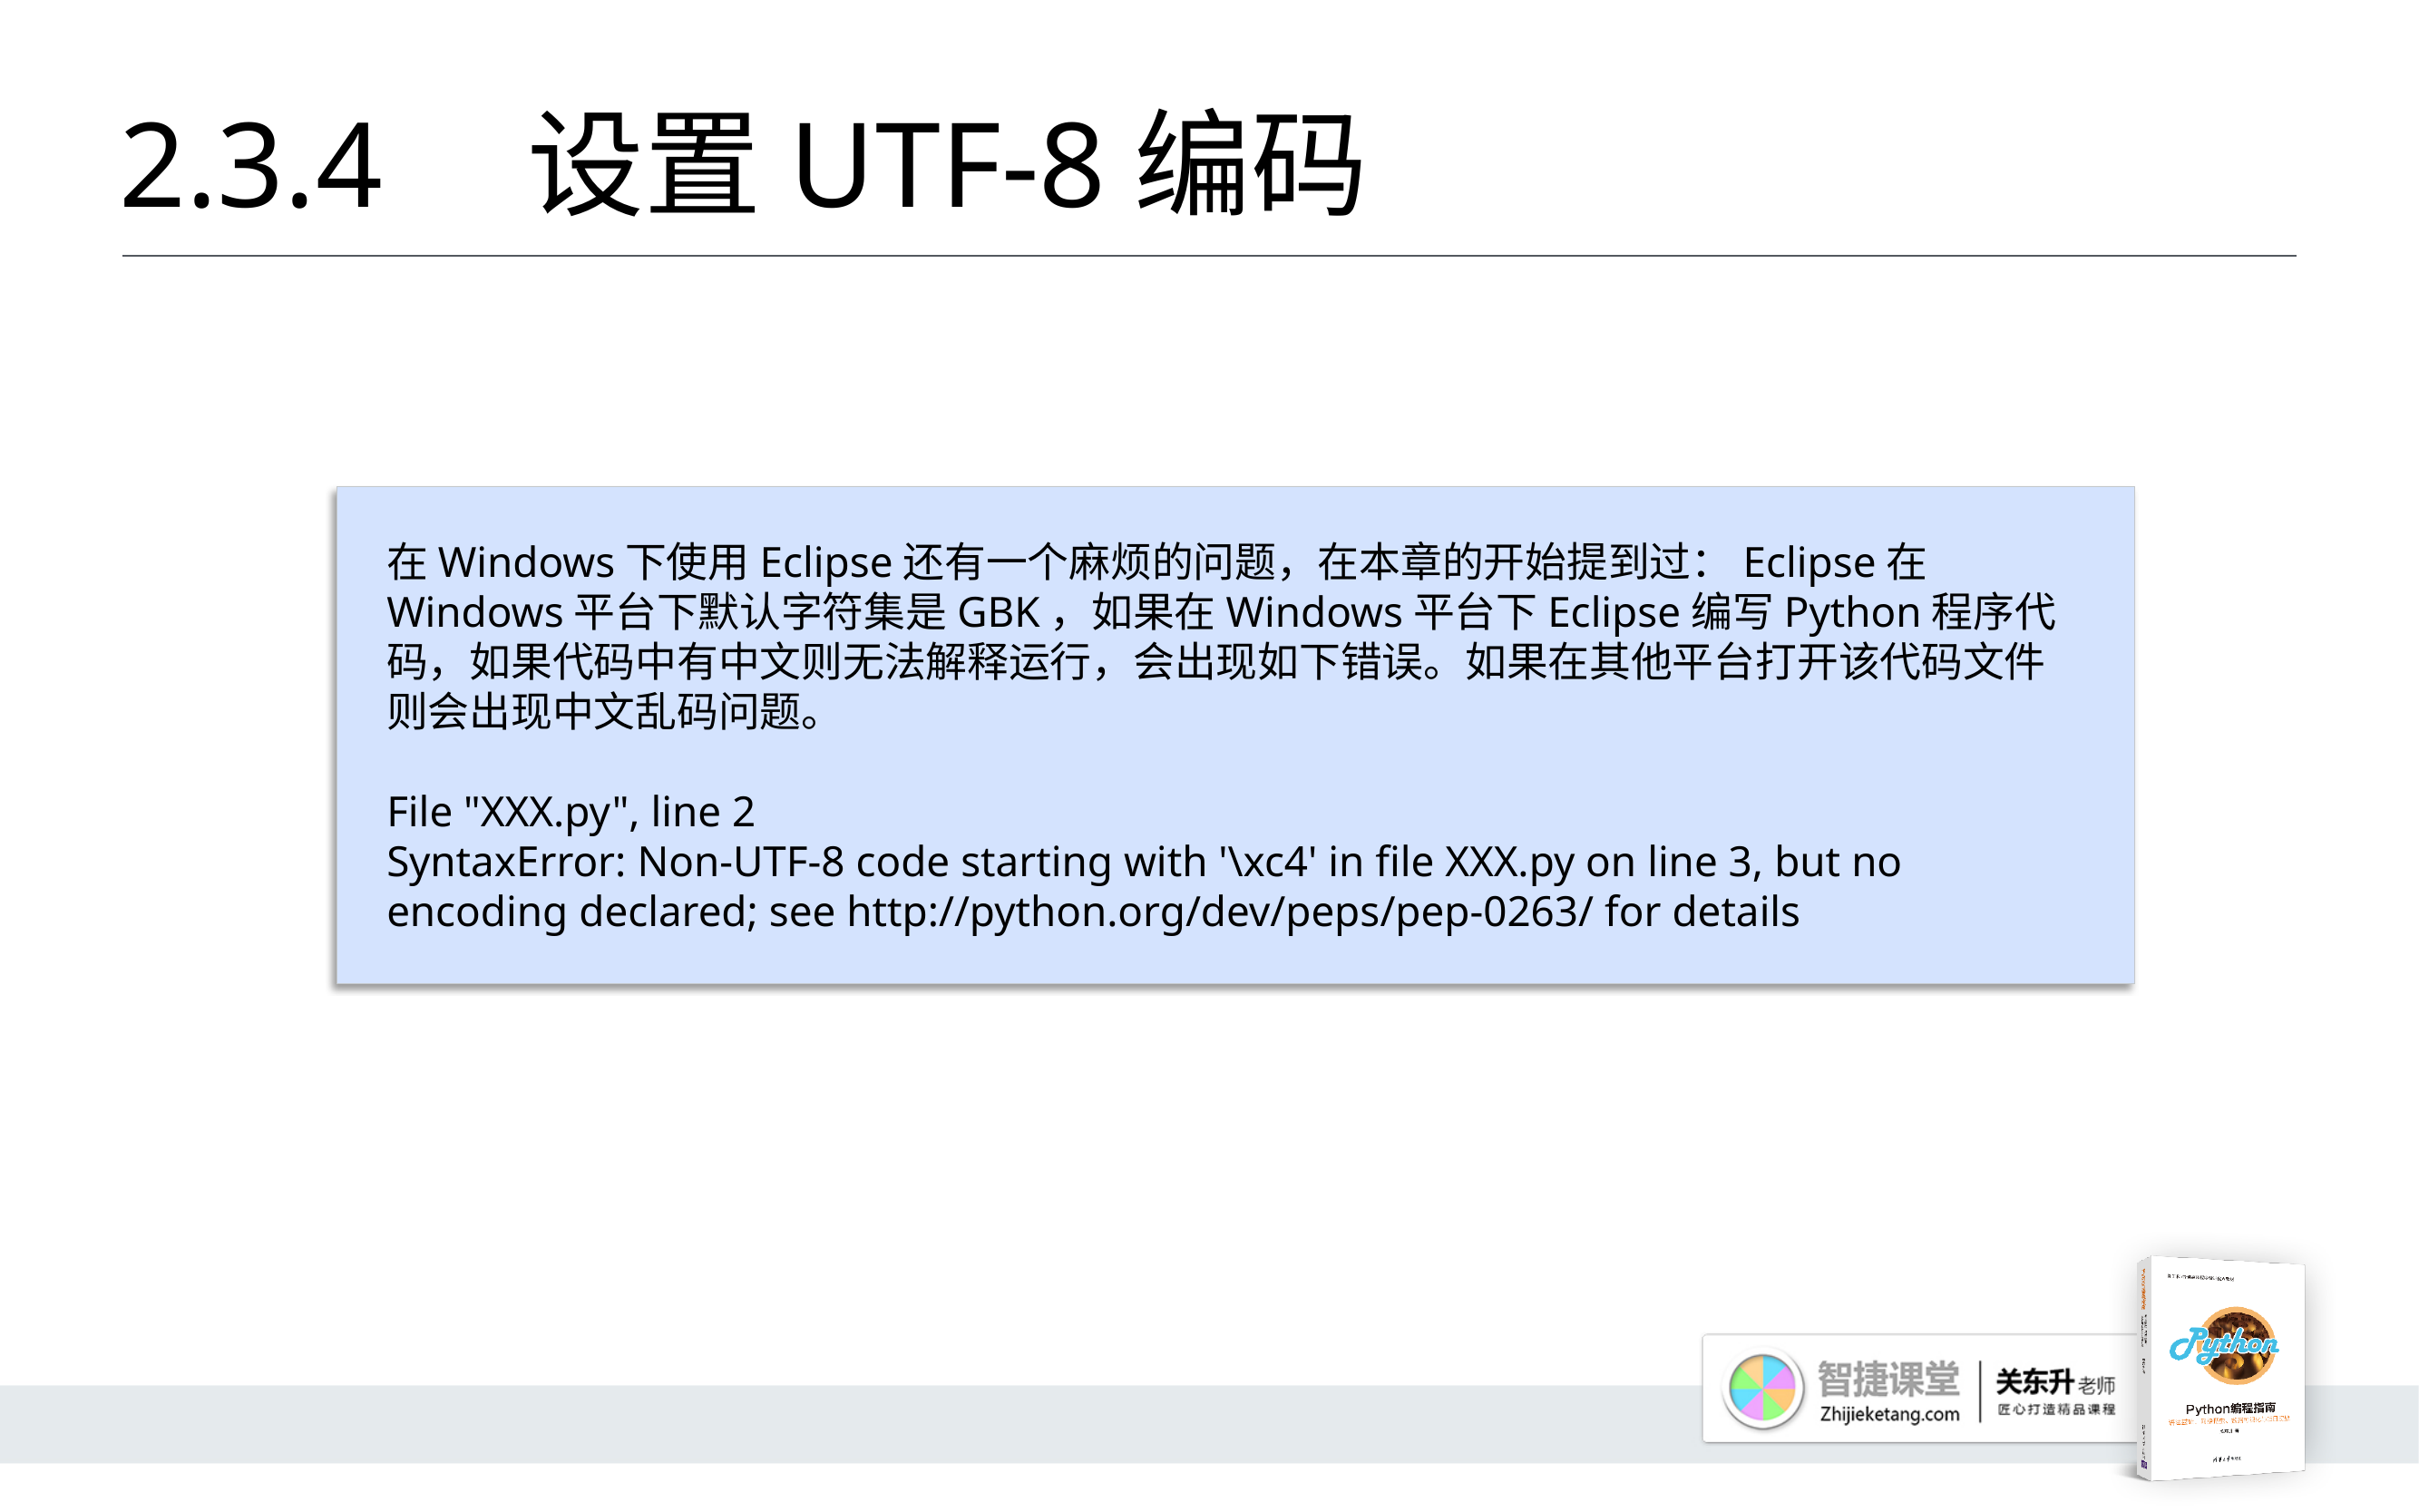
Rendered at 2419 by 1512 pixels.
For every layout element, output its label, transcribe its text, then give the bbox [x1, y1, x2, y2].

text_box 在Windows下使用Eclipse还有一个麻烦的问题，在本章的开始提到过：Eclipse在Windows平台下默认字符集是GBK，如果在Windows平台下Eclipse编写Python程序代码，如果代码中有中文则无法解释运行，会出现如下错误。如果在其他平台打开该代码文件则会出现中文乱码问题。 File "XXX.py", line 2 SyntaxError: Non-UTF-8 code starting with '\xc4' in file XXX.py on line 3, but no encoding declared; see http://python.org/dev/peps/pep-0263/ for details [337, 486, 2135, 984]
picture [0, 0, 2419, 1512]
title 2.3.4 设置UTF-8编码 [111, 81, 1832, 258]
